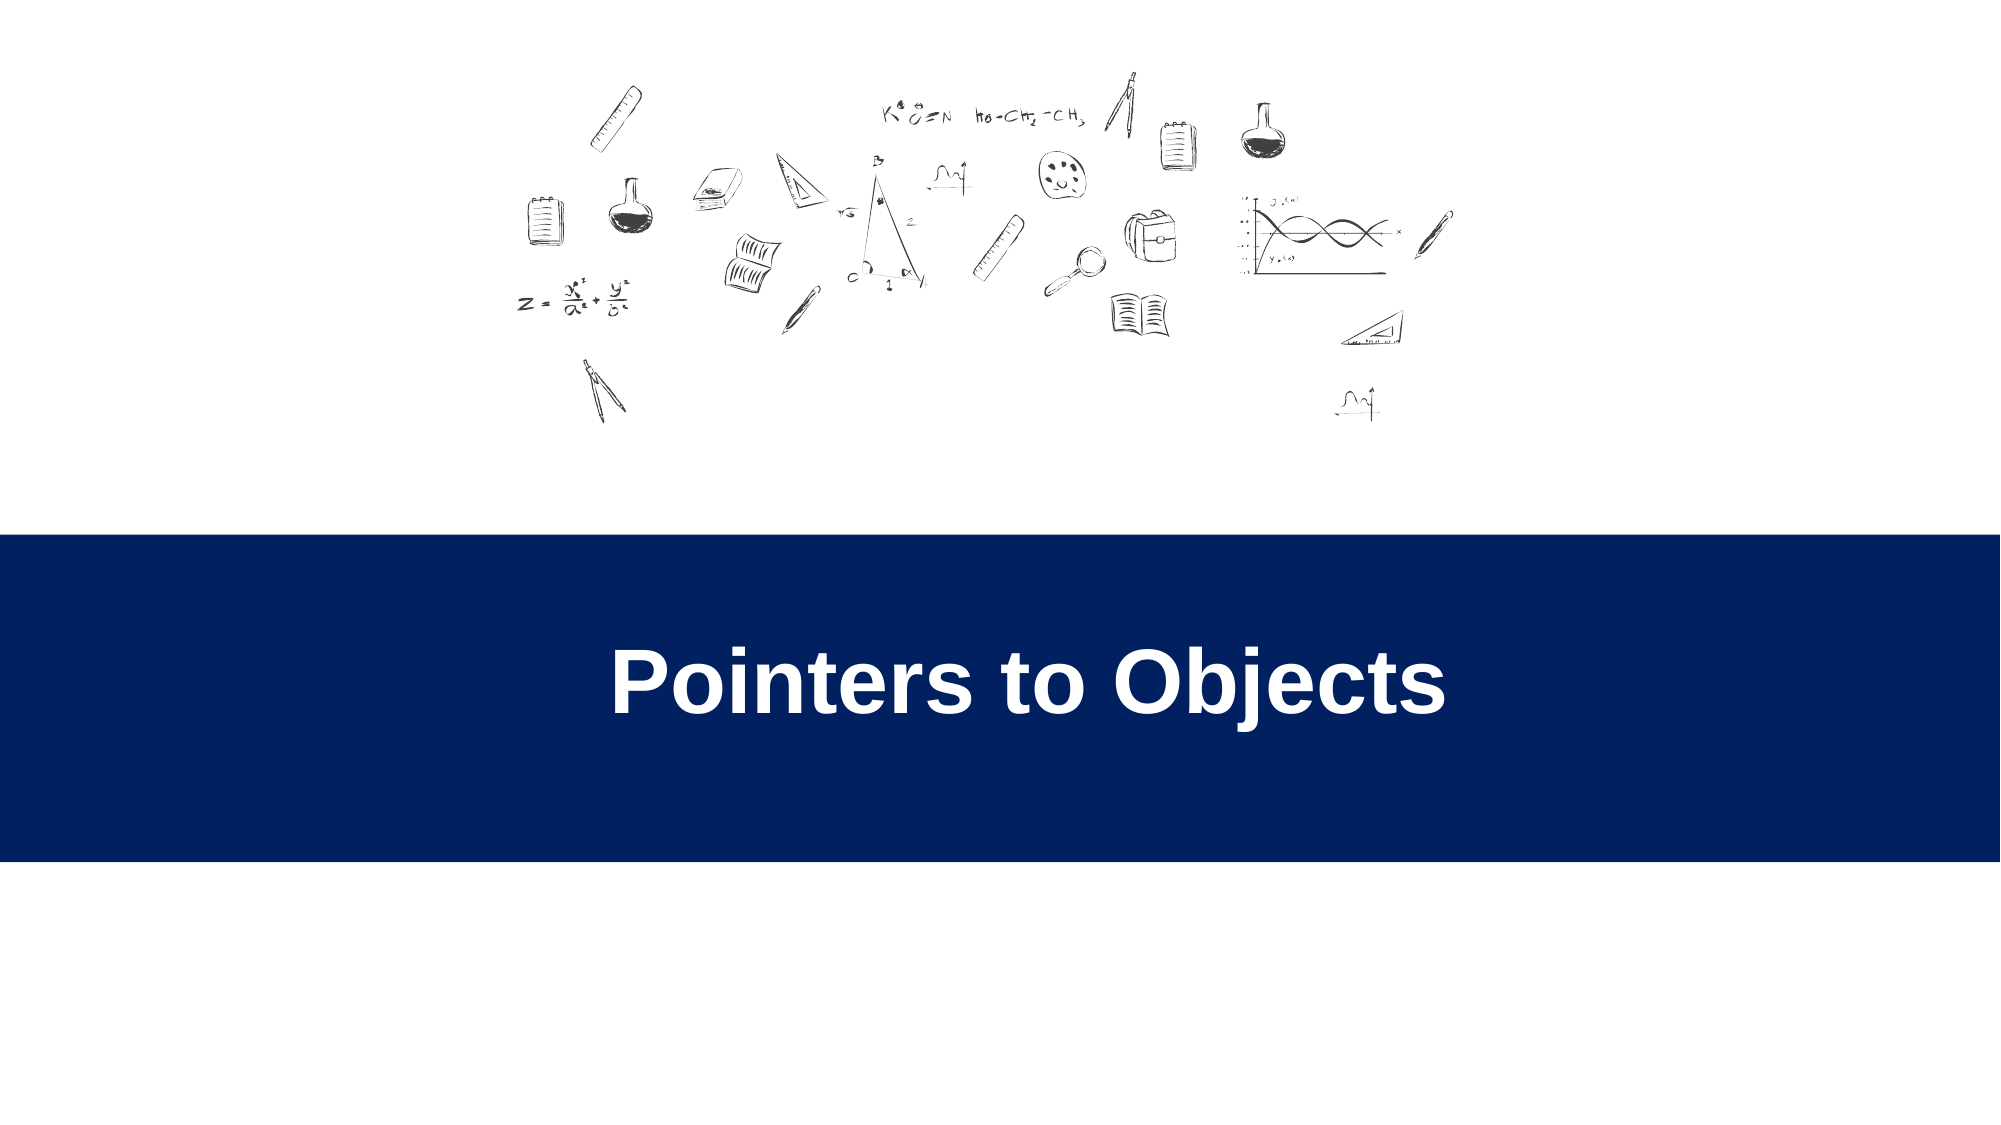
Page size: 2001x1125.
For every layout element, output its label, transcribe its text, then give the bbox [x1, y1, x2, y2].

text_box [1241, 102, 1286, 159]
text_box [1332, 385, 1383, 423]
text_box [517, 277, 631, 317]
text_box Pointers to Objects [29, 614, 2000, 740]
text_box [796, 279, 806, 342]
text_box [1038, 149, 1088, 200]
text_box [715, 235, 789, 290]
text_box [1237, 196, 1402, 275]
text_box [1339, 308, 1405, 346]
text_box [1160, 120, 1198, 171]
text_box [769, 158, 836, 196]
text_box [585, 355, 613, 423]
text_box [835, 157, 937, 290]
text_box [692, 166, 743, 211]
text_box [882, 100, 1085, 127]
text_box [1058, 238, 1088, 310]
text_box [527, 195, 565, 246]
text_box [580, 110, 655, 128]
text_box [608, 177, 654, 234]
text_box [1104, 288, 1178, 342]
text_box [962, 239, 1038, 257]
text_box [1428, 204, 1439, 267]
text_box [925, 159, 975, 198]
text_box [1124, 209, 1177, 263]
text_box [1111, 70, 1139, 137]
text_box [0, 533, 2000, 863]
